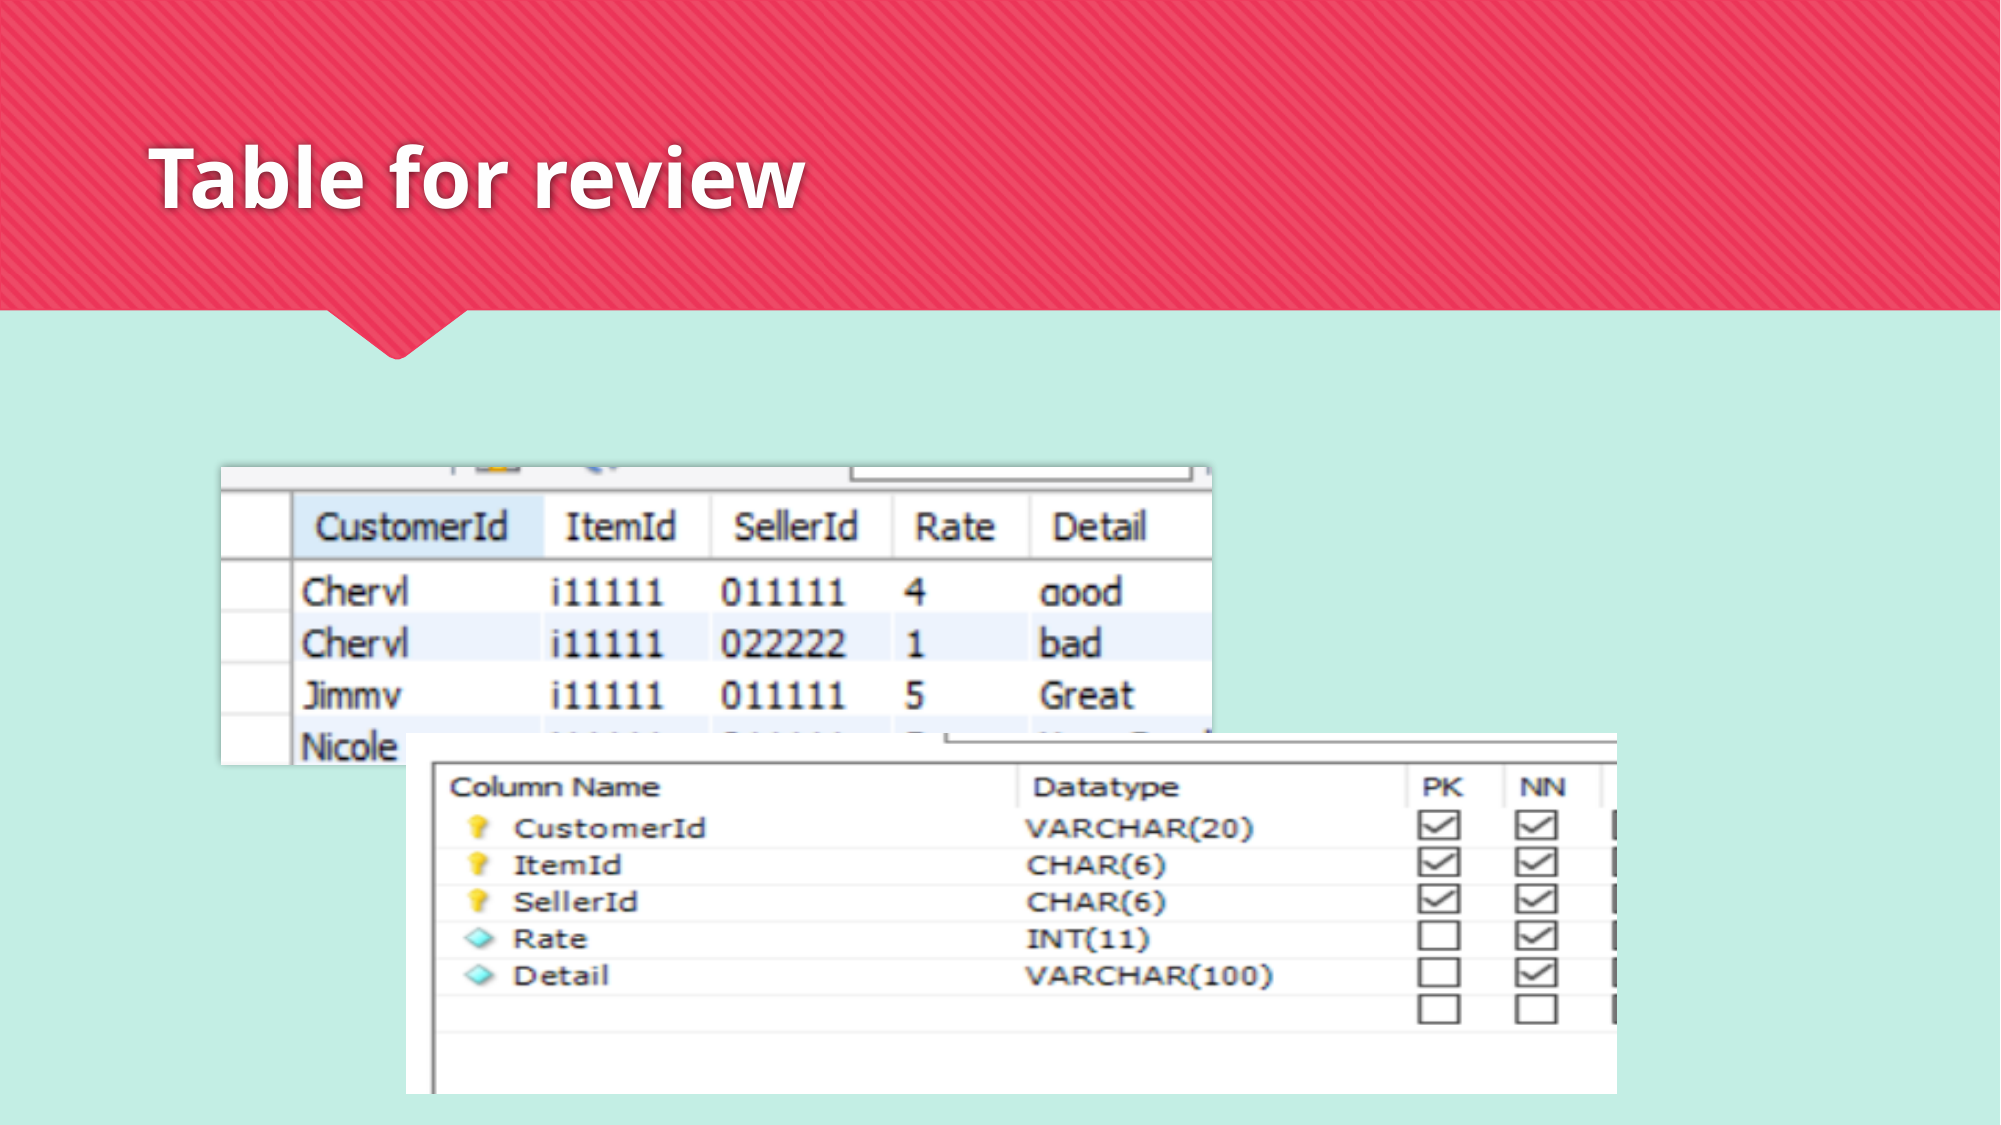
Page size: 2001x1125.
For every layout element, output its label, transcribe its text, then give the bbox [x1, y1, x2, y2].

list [221, 466, 1213, 765]
picture [406, 733, 1617, 1094]
title Table for review [132, 73, 1868, 233]
